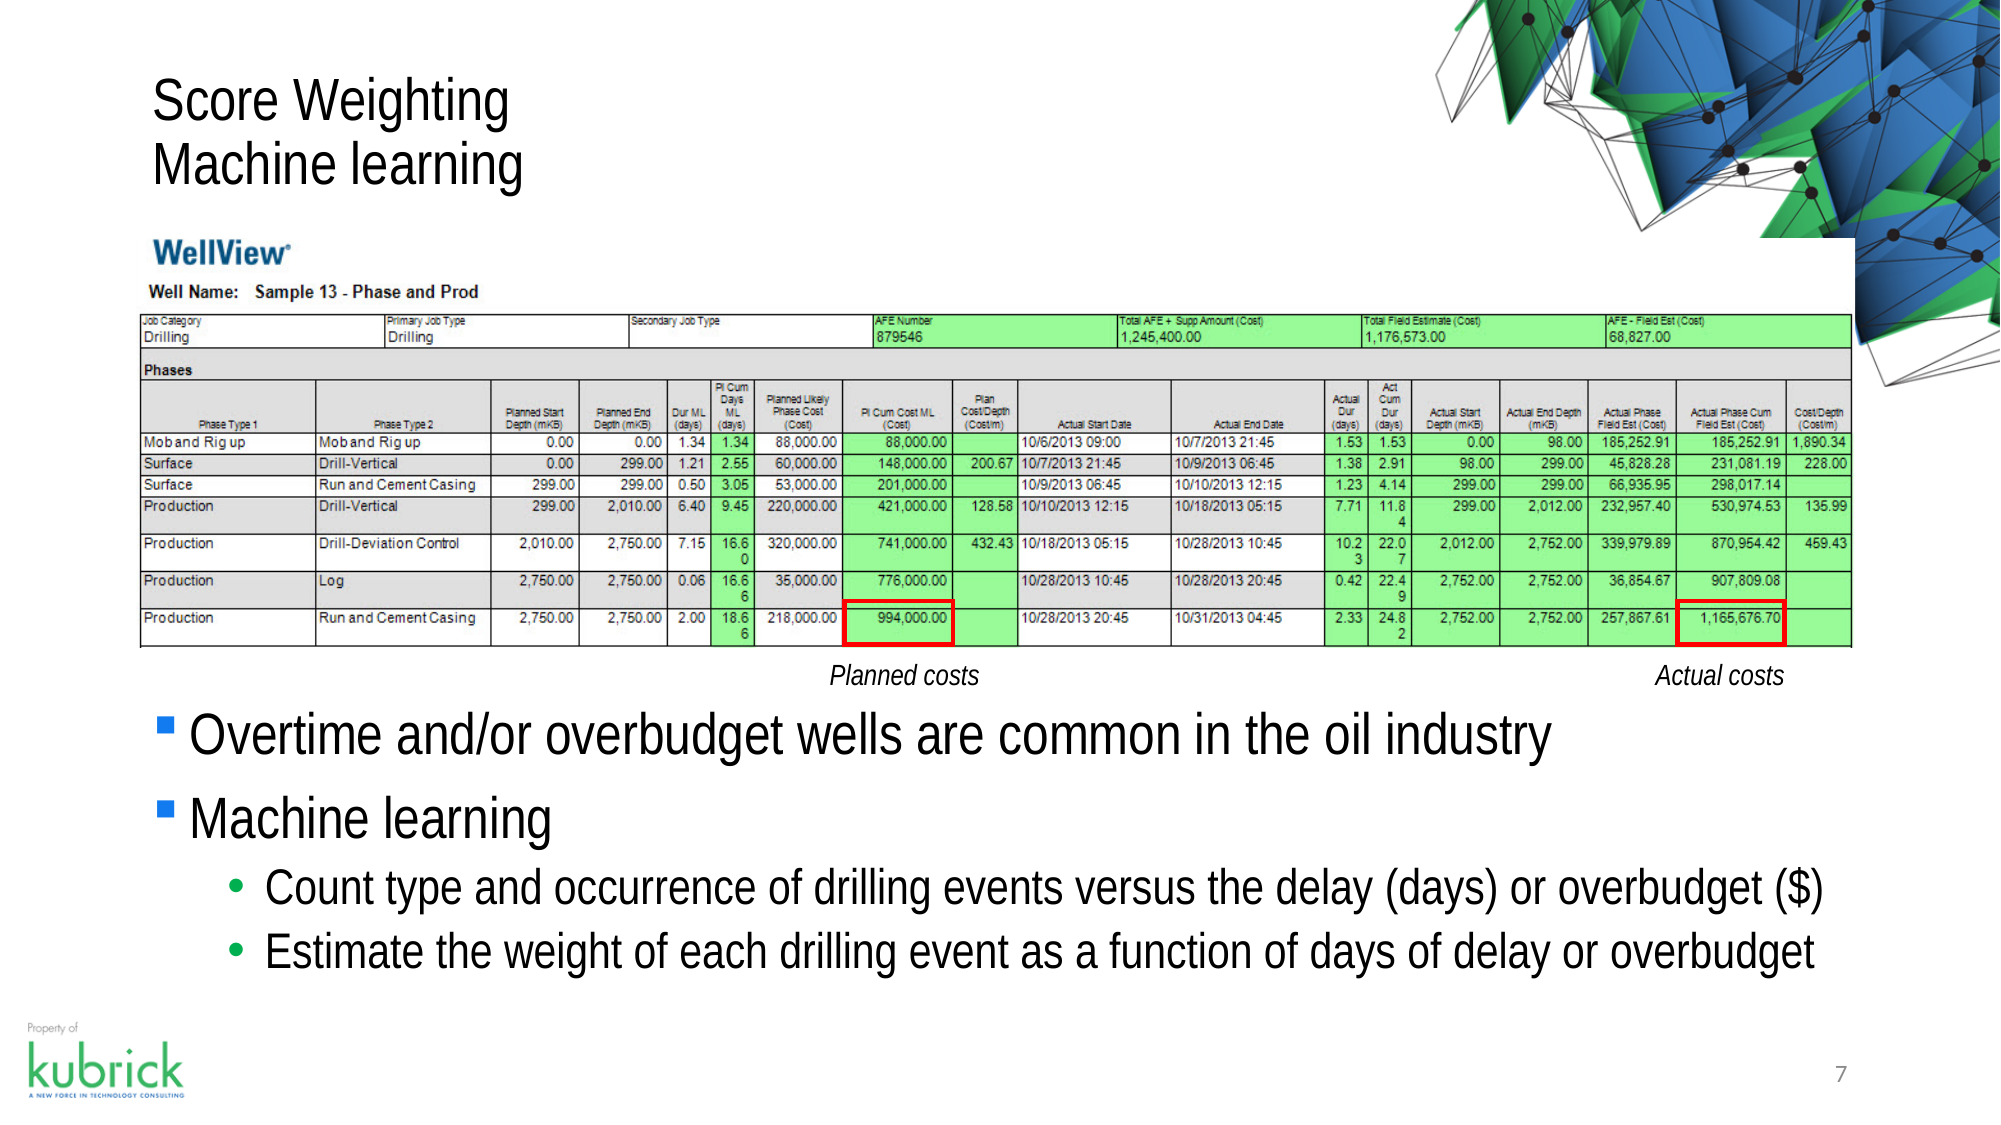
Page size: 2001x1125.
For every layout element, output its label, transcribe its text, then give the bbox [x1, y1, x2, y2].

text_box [136, 203, 1856, 648]
list Overtime and/or overbudget wells are common in the oil industry Machine learning Count type and occurrence of drilling events versus the delay (days) or overbudget ($) Estimate the weight of each drilling event as a function of days of delay or overbudget [137, 696, 1936, 1055]
title Score Weighting Machine learning [137, 59, 1413, 203]
slide_number 7 [1412, 1042, 1863, 1103]
text_box Planned costs [814, 649, 995, 699]
text_box Actual costs [1640, 649, 1800, 699]
picture [0, 0, 2000, 1125]
